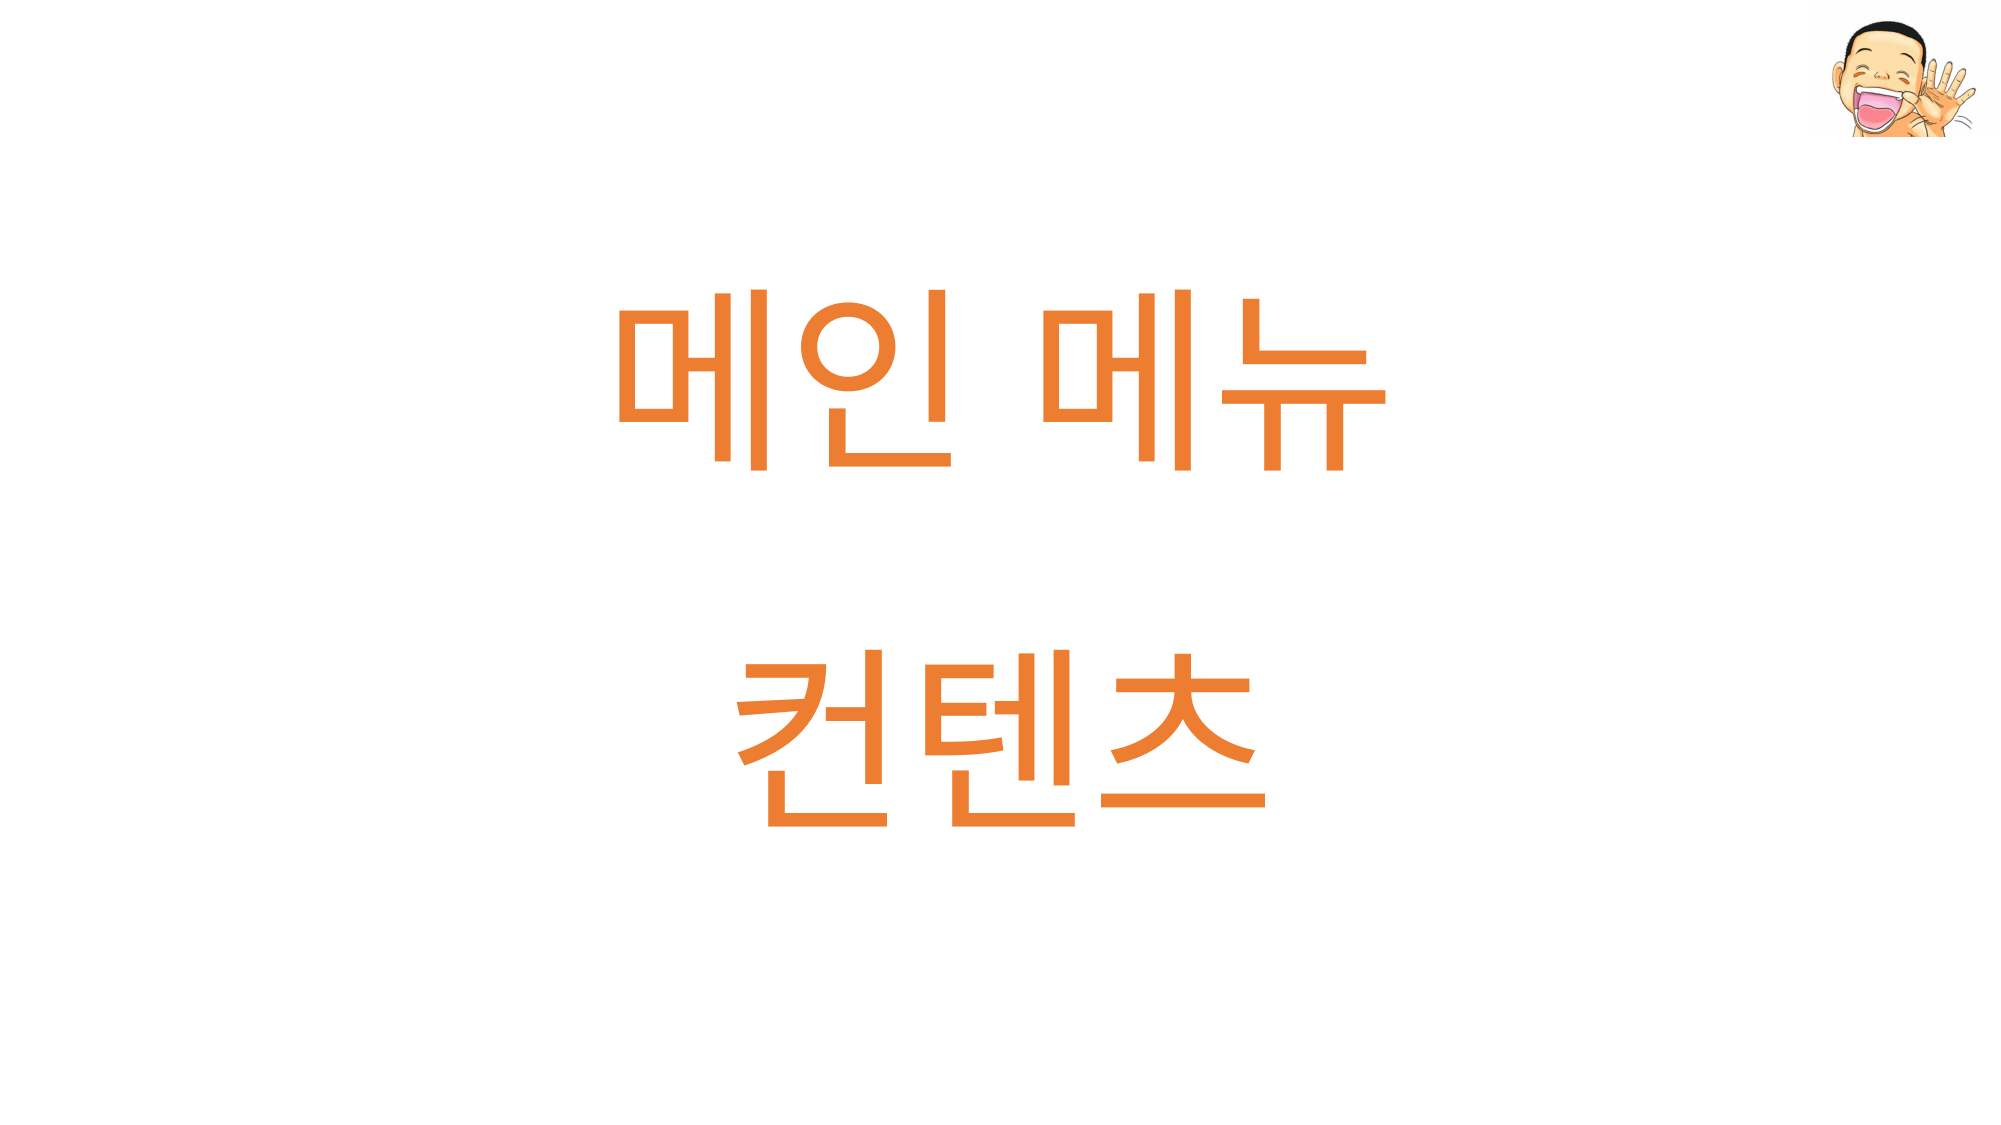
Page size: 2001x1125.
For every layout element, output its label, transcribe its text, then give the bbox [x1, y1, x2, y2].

text_box 메인 메뉴 컨텐츠 [0, 128, 2000, 864]
picture [1808, 0, 2000, 128]
